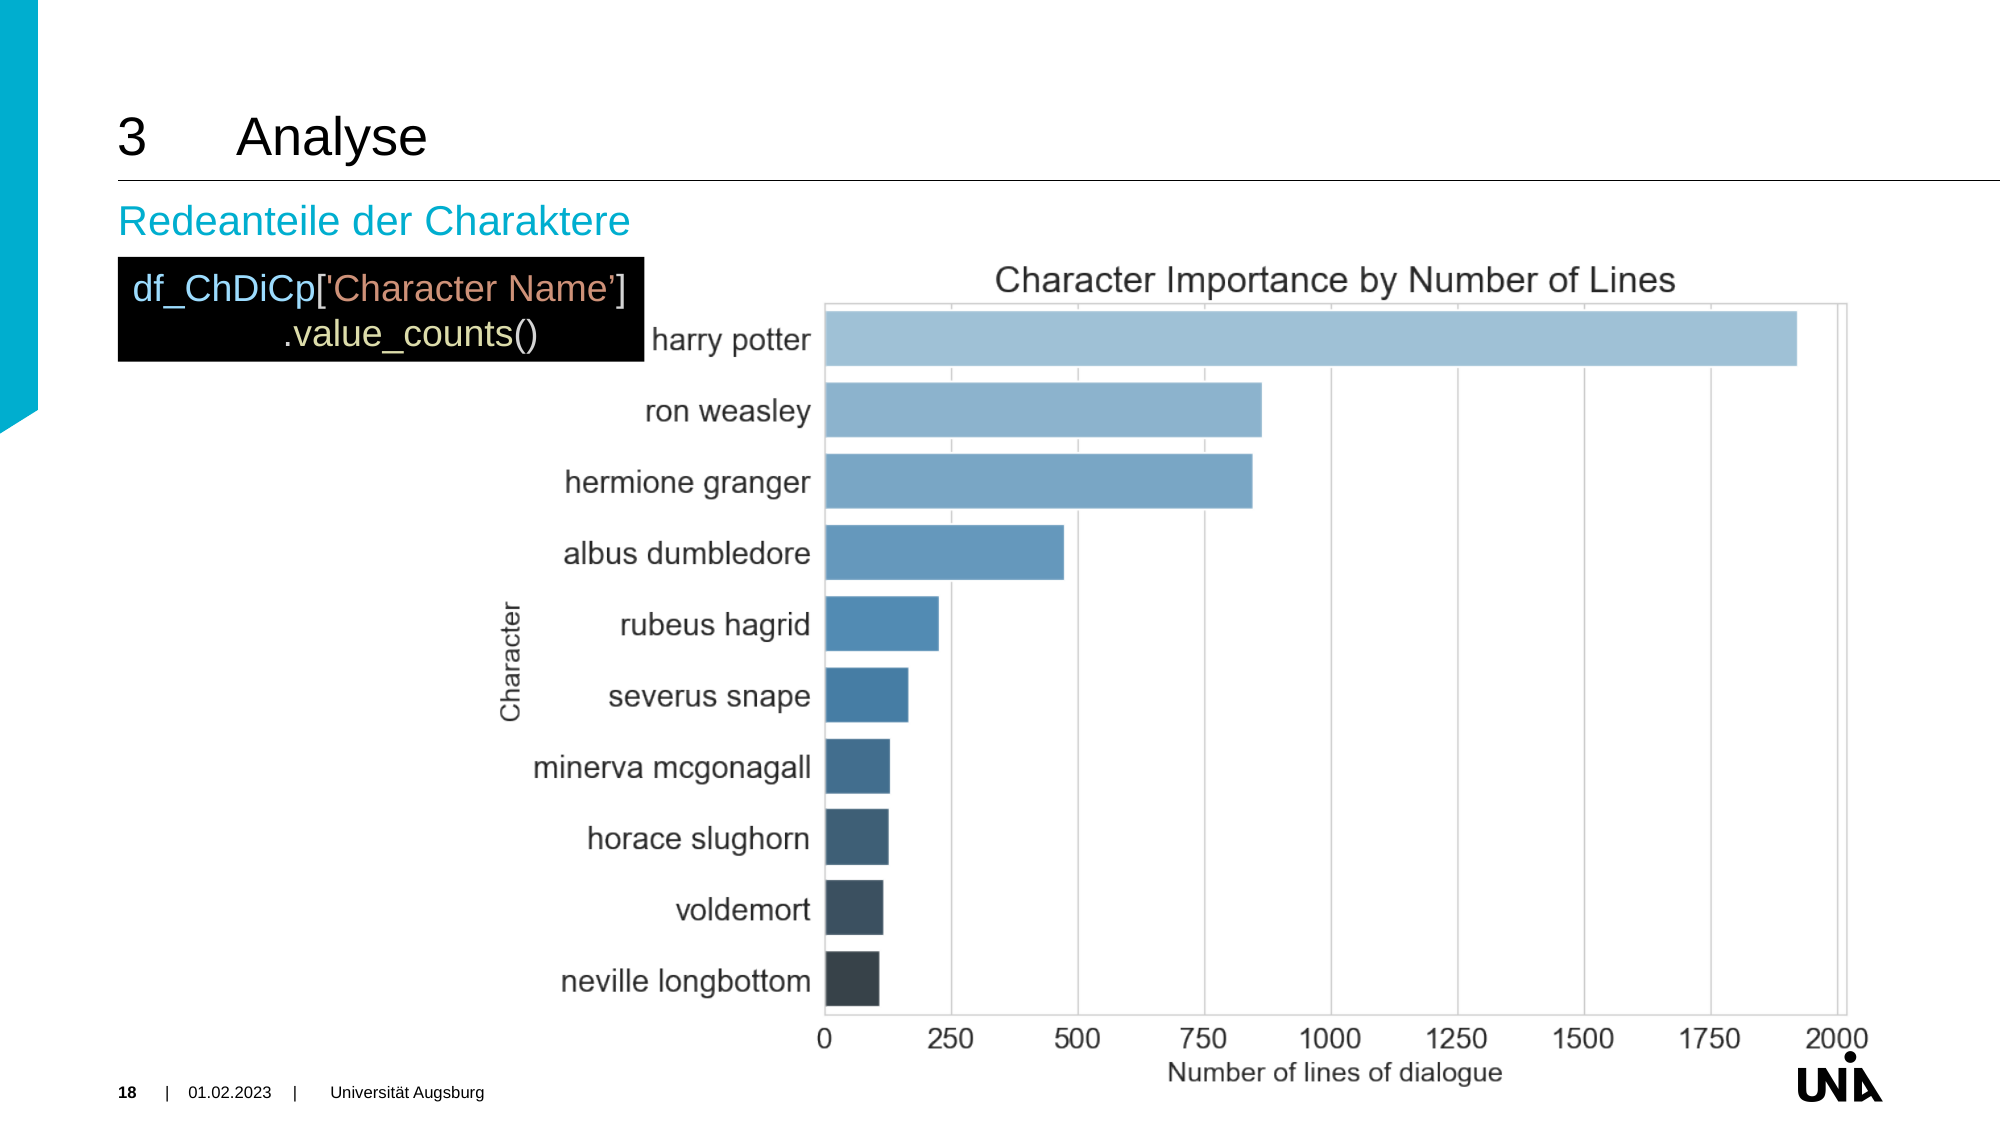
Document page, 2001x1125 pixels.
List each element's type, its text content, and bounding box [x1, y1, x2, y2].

subtitle Redeanteile der Charaktere [117, 193, 1882, 254]
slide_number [171, 1066, 292, 1102]
picture [487, 253, 1883, 1102]
footer | Universität Augsburg [292, 1066, 1490, 1102]
slide_number 18 [118, 1066, 171, 1102]
title 3 Analyse [117, 0, 1882, 168]
text_box df_ChDiCp['Character Name’] .value_counts() [117, 256, 487, 362]
